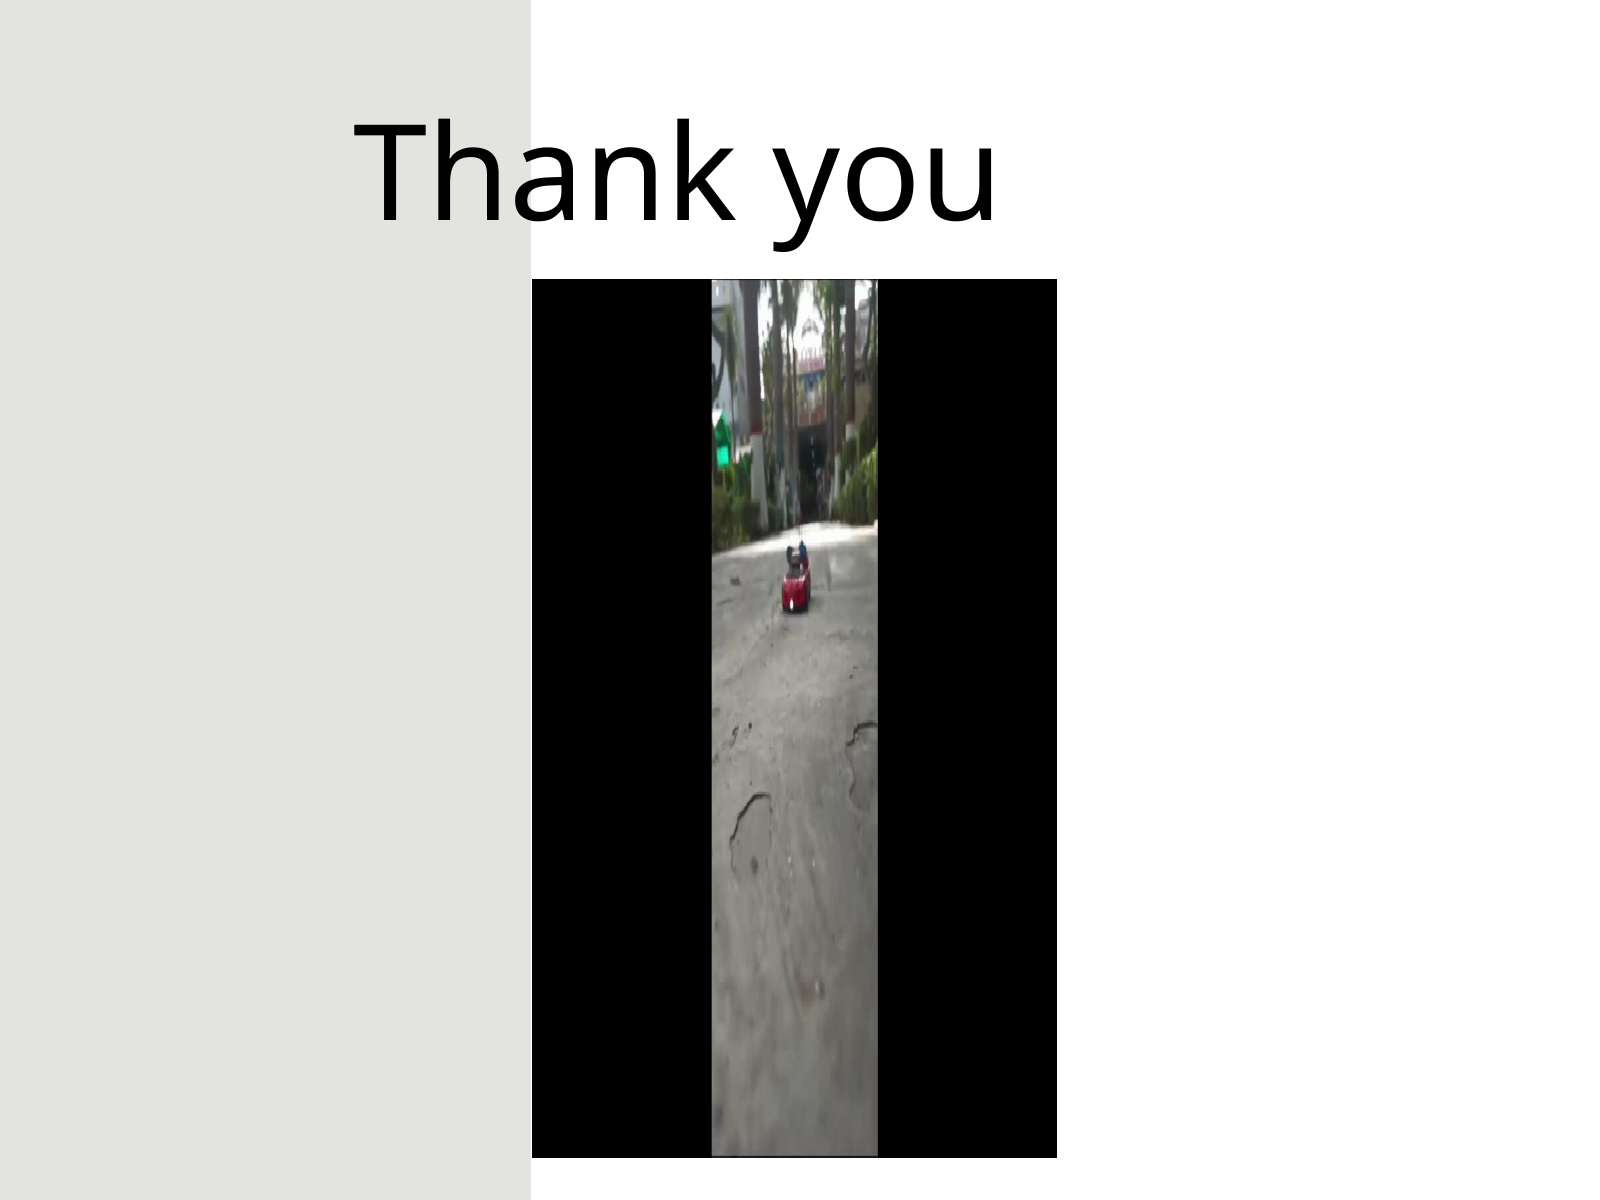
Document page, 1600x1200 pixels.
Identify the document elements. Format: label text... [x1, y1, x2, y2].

text_box Thank you [535, 60, 1247, 248]
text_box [530, 278, 1058, 1159]
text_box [0, 0, 532, 1200]
